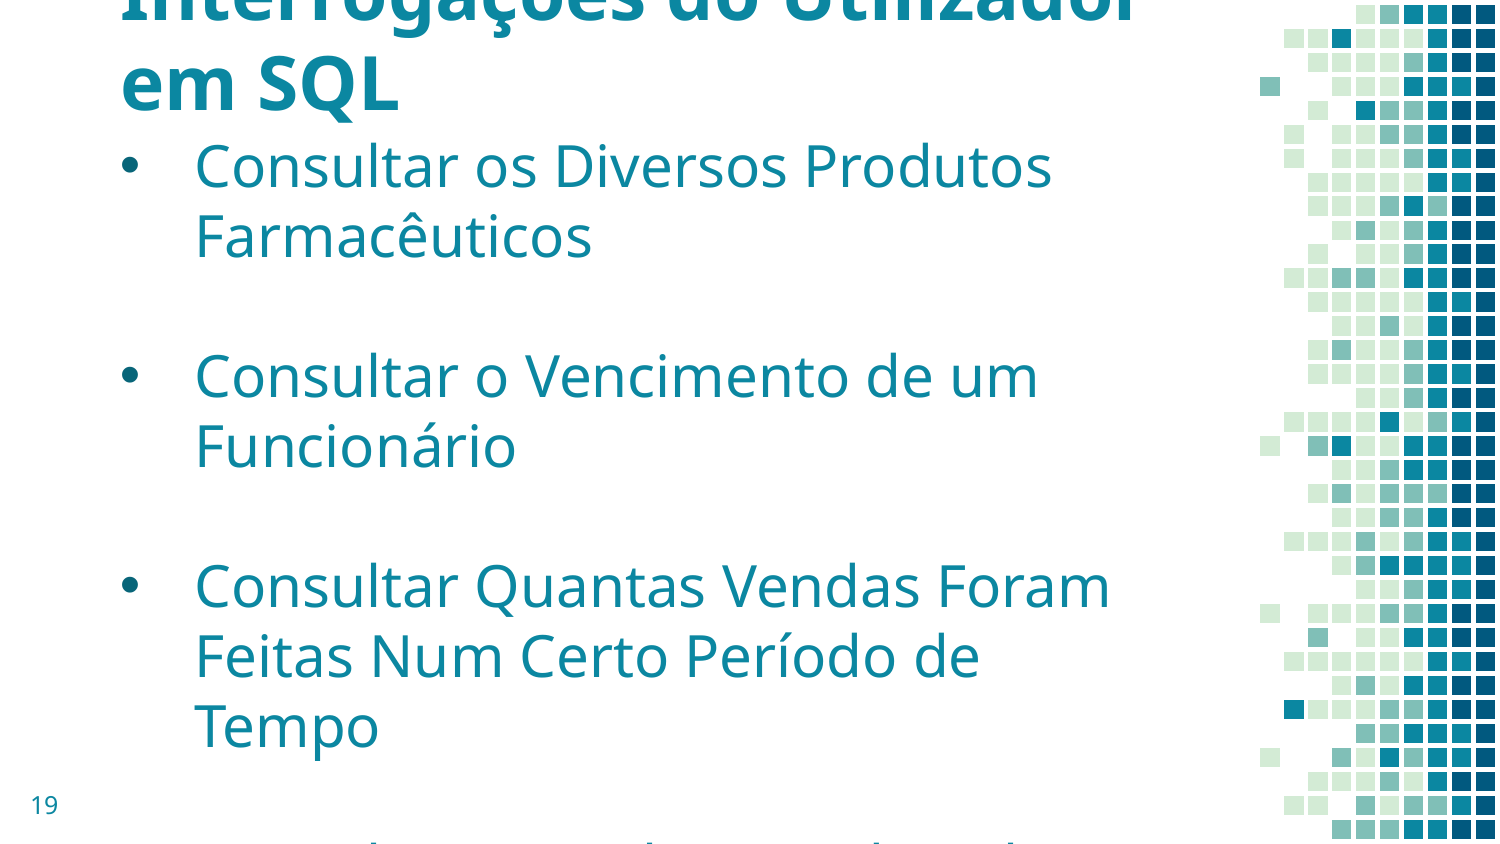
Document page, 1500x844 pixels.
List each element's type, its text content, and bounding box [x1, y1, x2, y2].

text_box Consultar os Diversos Produtos Farmacêuticos Consultar o Vencimento de um Funcionário Consultar Quantas Vendas Foram Feitas Num Certo Período de Tempo Consultar o Total Faturado pela Farmácia Num Certo Período de Tempo [105, 121, 1166, 844]
slide_number 19 [15, 774, 105, 839]
title Interrogações do Utilizador em SQL [105, 0, 1215, 141]
